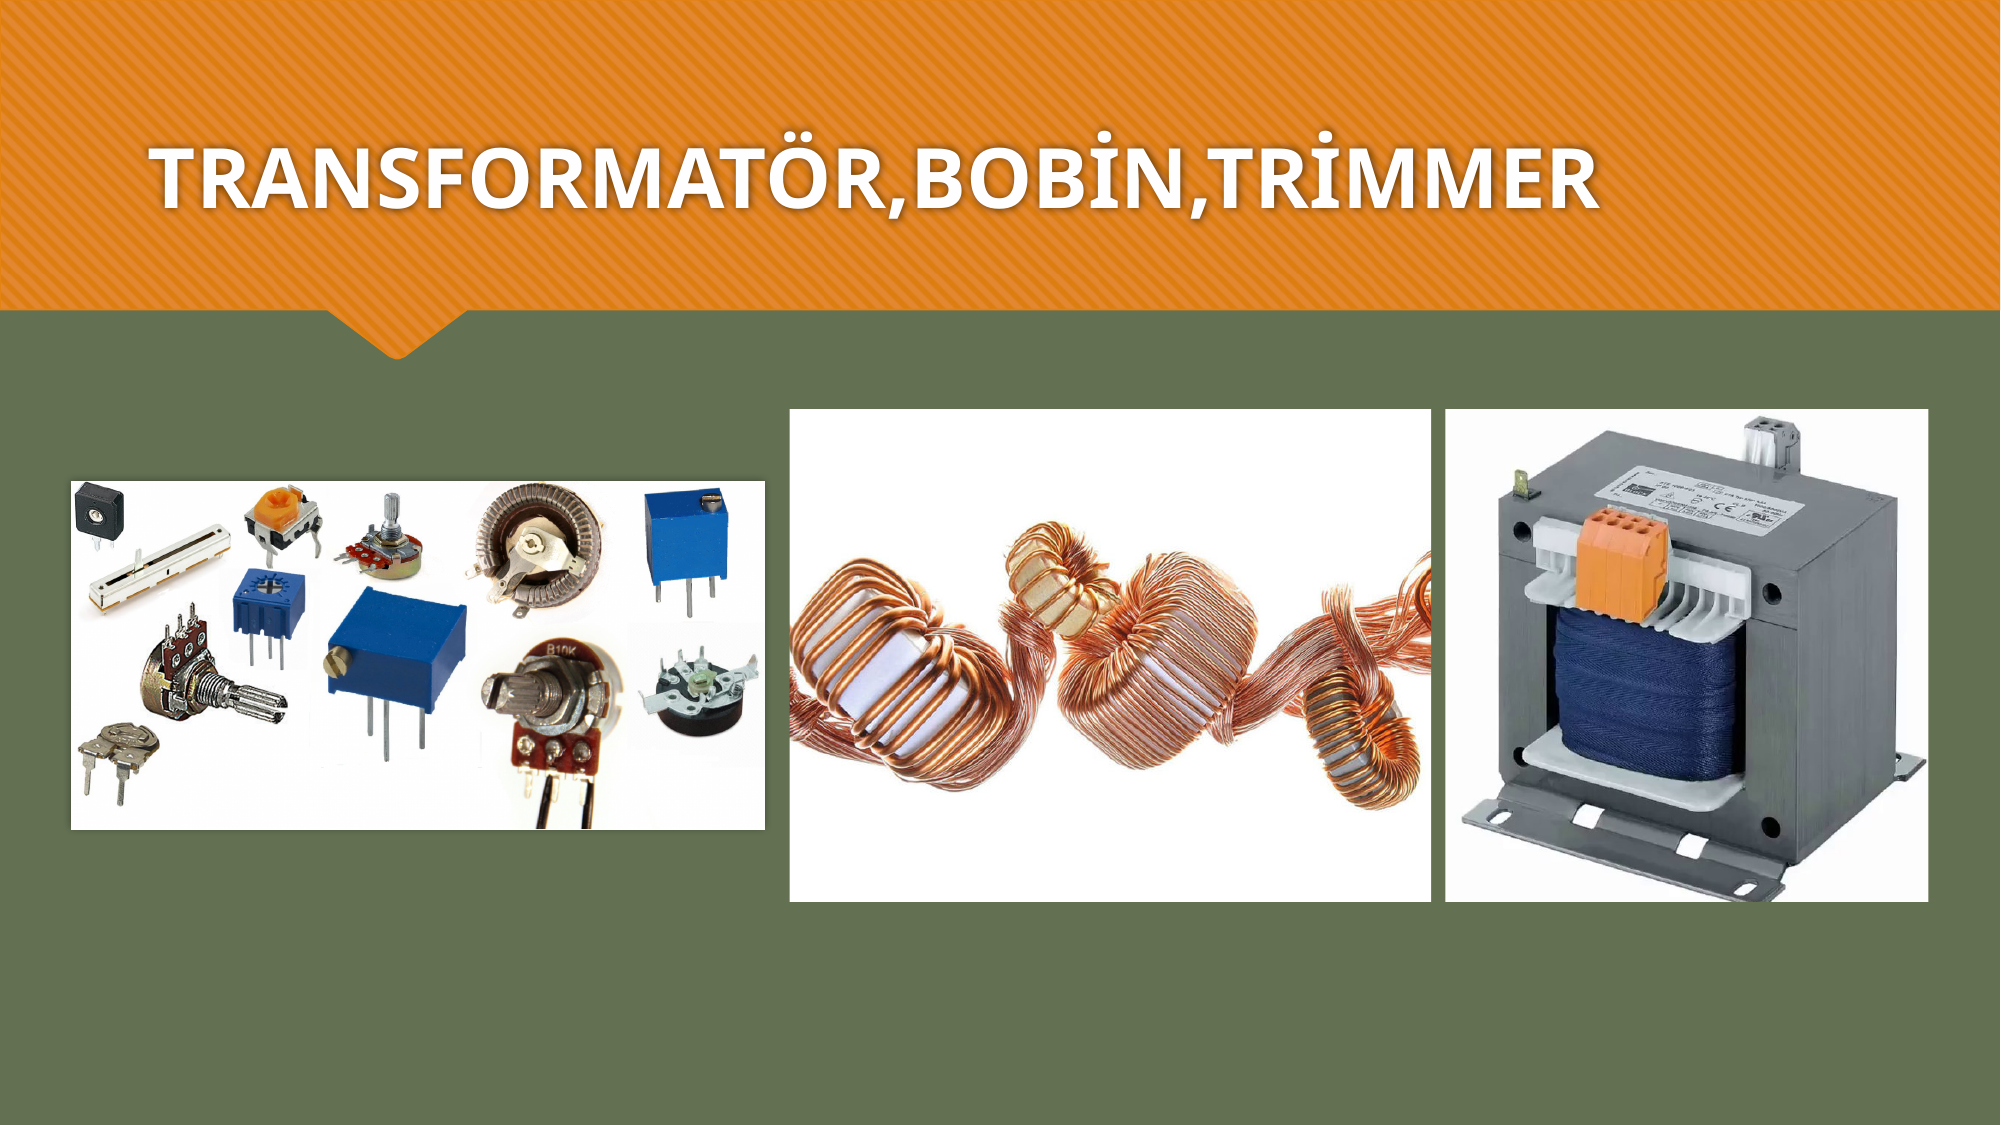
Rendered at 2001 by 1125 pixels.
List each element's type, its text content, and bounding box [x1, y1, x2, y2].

picture [1445, 409, 1929, 903]
title TRANSFORMATÖR,BOBİN,TRİMMER [132, 73, 1868, 233]
picture [789, 409, 1432, 903]
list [71, 481, 765, 830]
